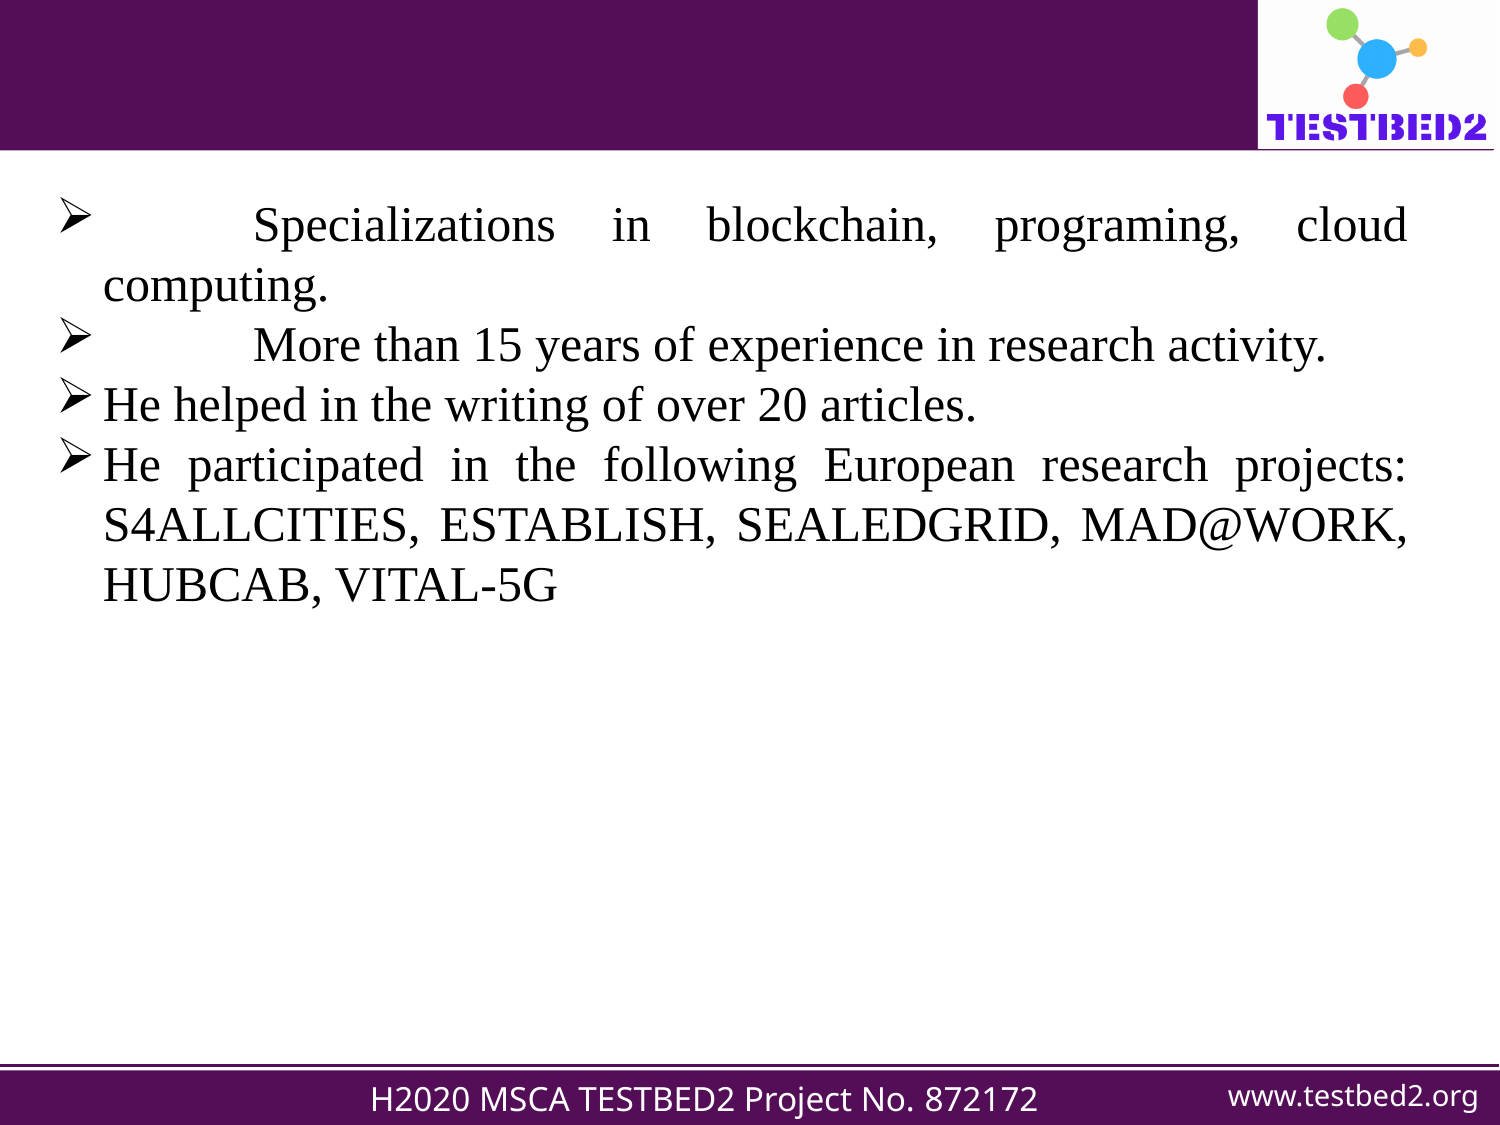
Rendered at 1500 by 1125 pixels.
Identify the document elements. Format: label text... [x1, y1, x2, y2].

text_box Specializations in blockchain, programing, cloud computing. More than 15 years of experience in research activity. He helped in the writing of over 20 articles. He participated in the following European research projects: S4ALLCITIES, ESTABLISH, SEALEDGRID, MAD@WORK, HUBCAB, VITAL-5G [41, 184, 1424, 680]
